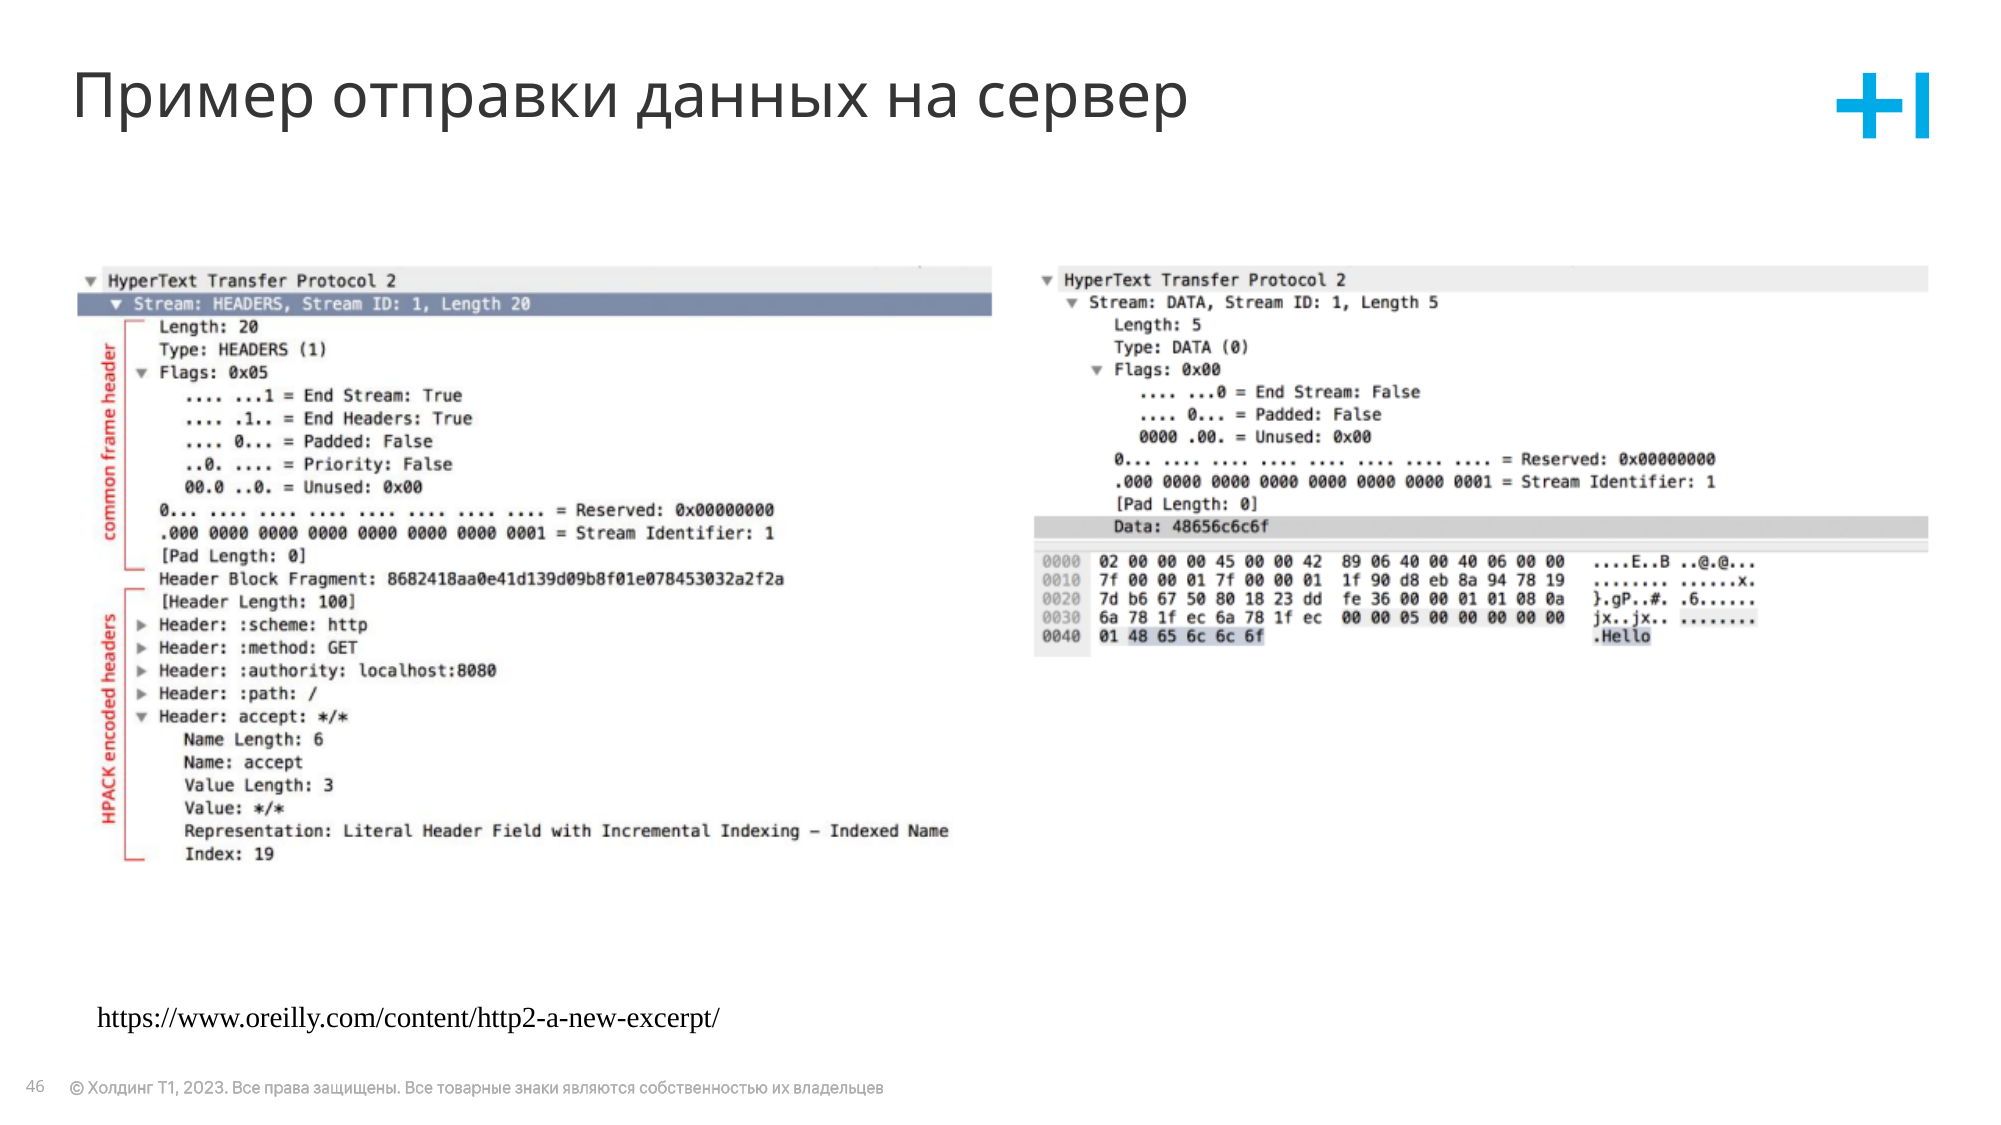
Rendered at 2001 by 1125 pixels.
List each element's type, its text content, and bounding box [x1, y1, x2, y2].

picture [48, 216, 1952, 909]
footer https://www.oreilly.com/content/http2-a-new-excerpt/ [70, 1006, 746, 1027]
title Пример отправки данных на сервер [70, 69, 1647, 132]
picture [70, 1080, 883, 1097]
